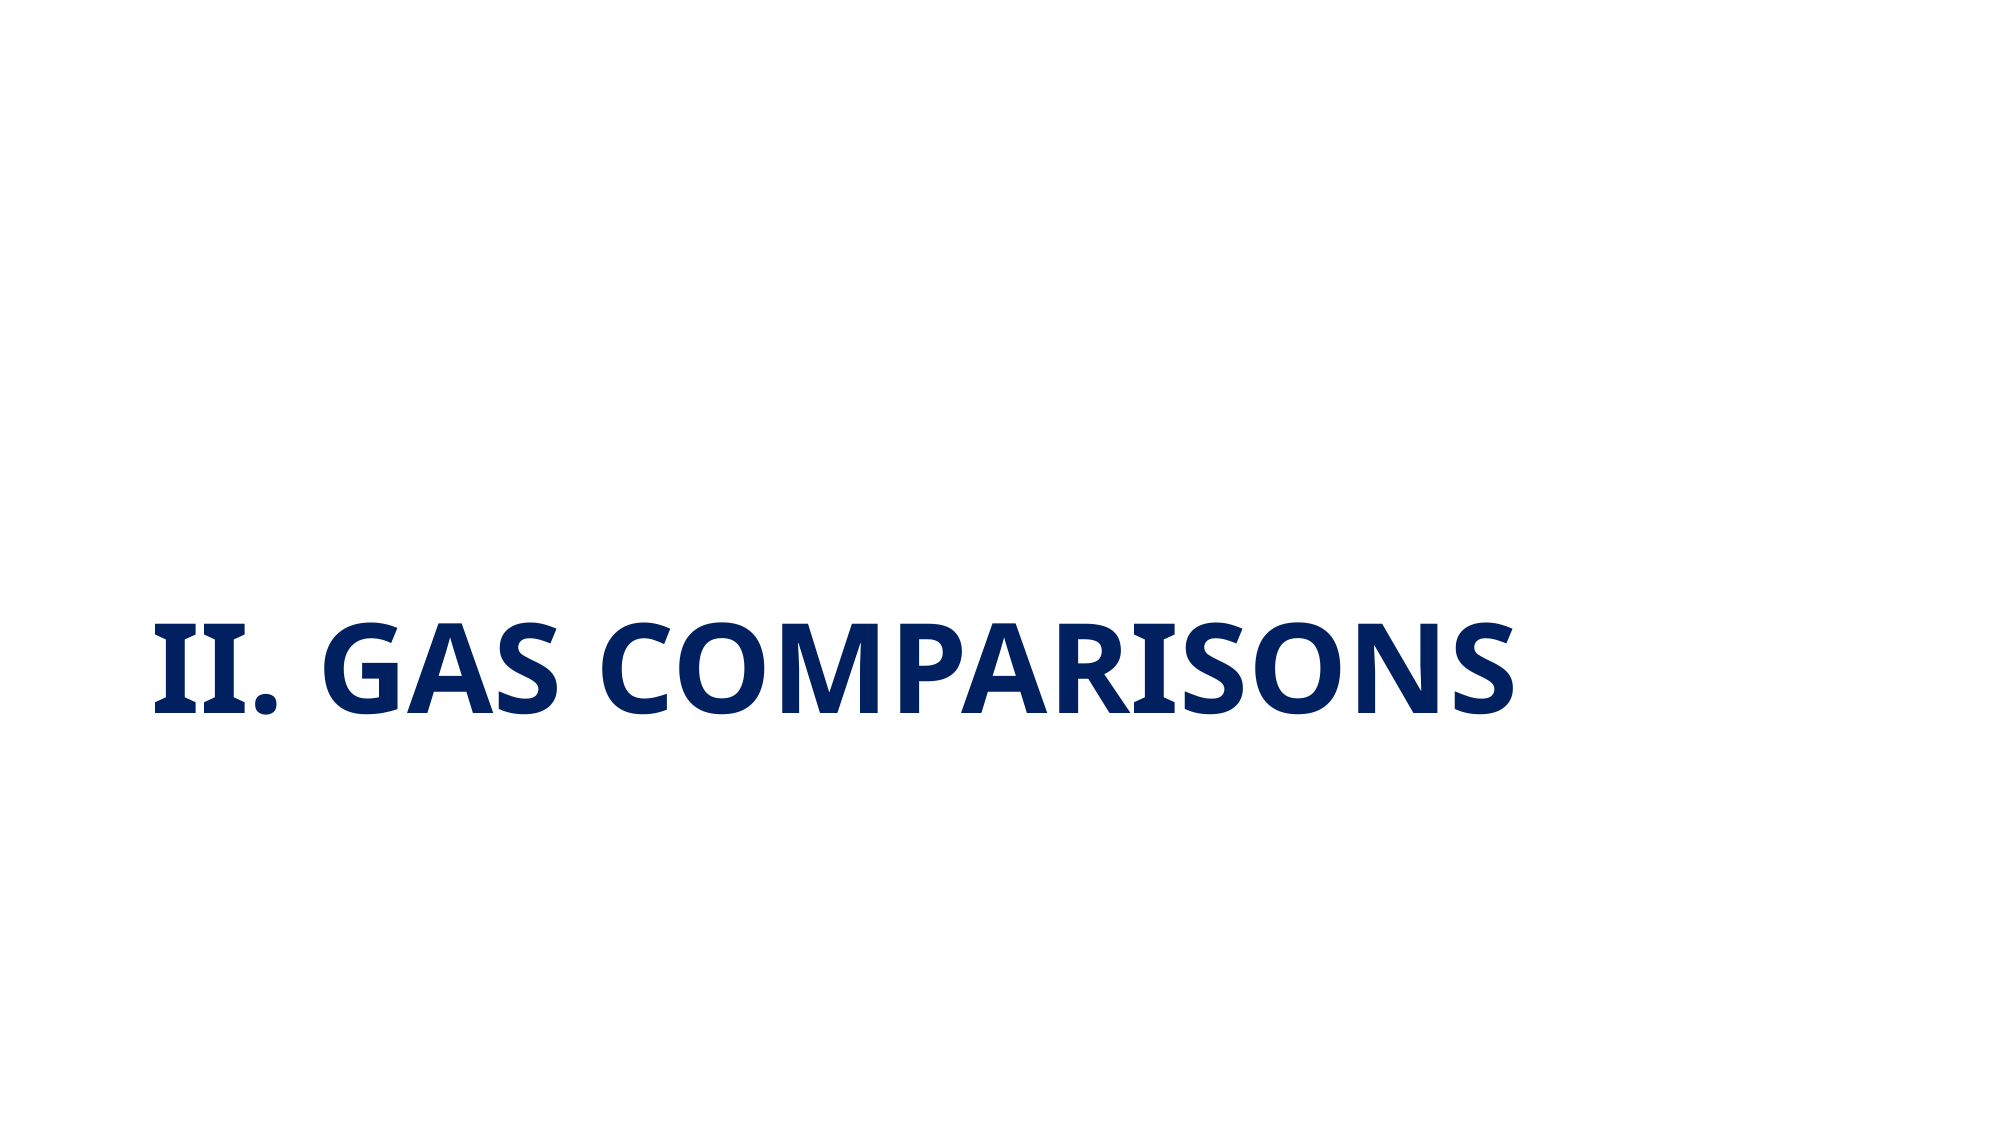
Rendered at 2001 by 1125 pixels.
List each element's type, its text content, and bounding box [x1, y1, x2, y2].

title II. GAS COMPARISONS [136, 280, 1862, 749]
